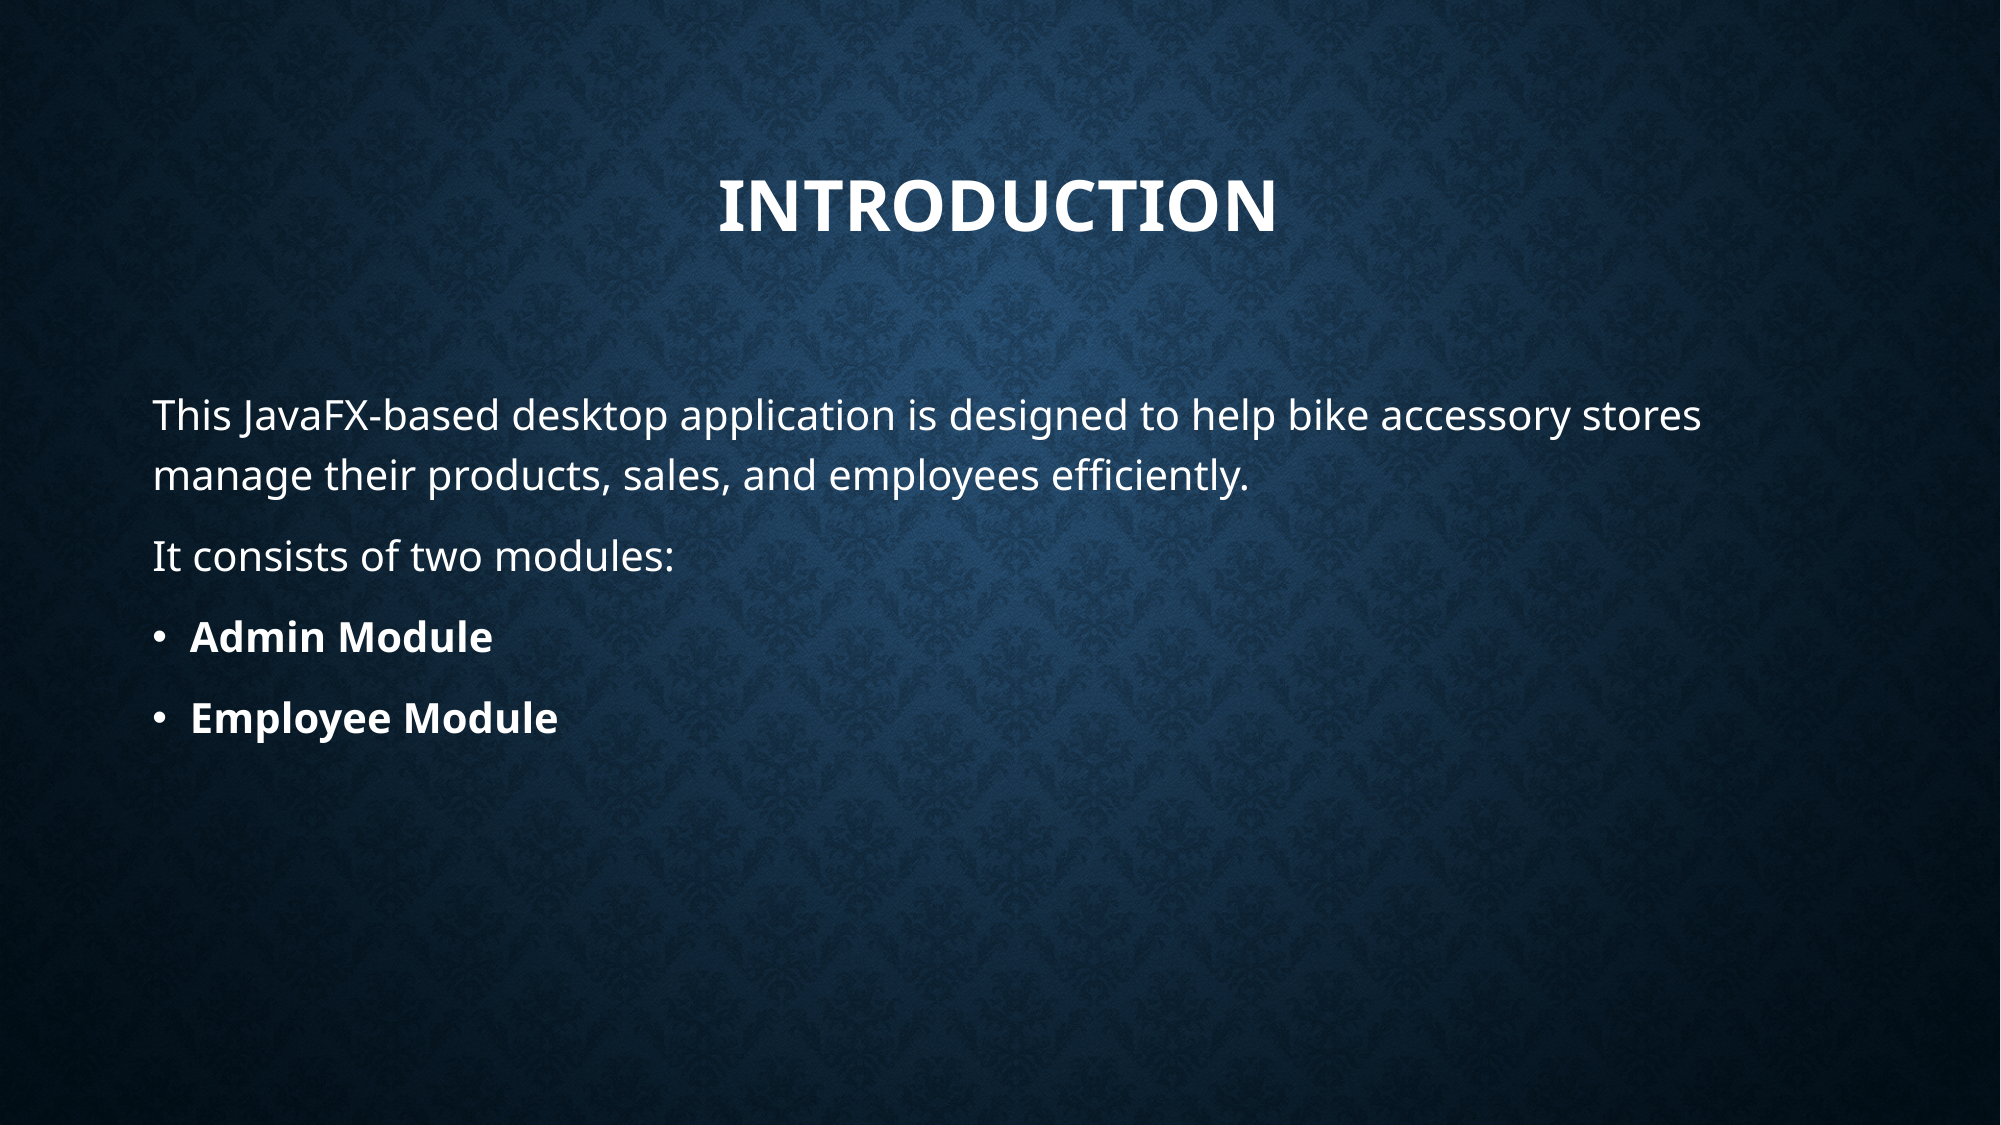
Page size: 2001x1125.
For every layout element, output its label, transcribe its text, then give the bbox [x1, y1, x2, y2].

title Introduction [149, 99, 1849, 318]
list This JavaFX‑based desktop application is designed to help bike accessory stores manage their products, sales, and employees efficiently. It consists of two modules: Admin Module Employee Module [137, 371, 1863, 1014]
